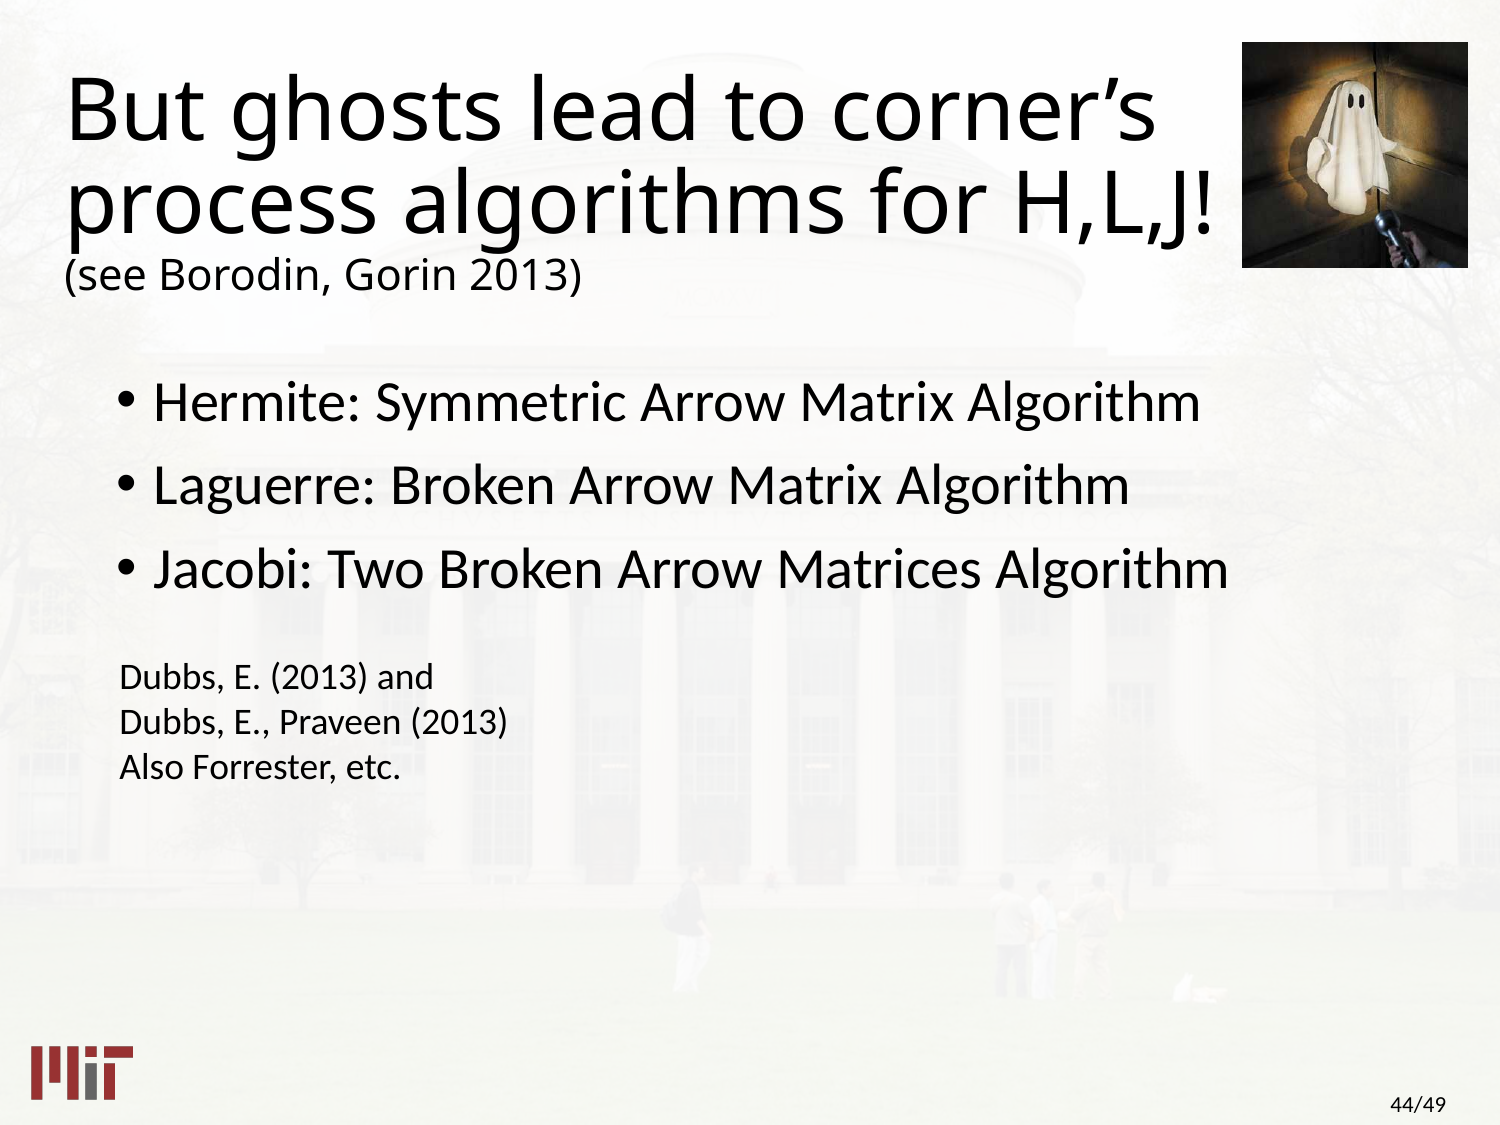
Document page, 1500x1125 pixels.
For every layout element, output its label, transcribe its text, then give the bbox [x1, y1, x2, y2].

list Hermite: Symmetric Arrow Matrix Algorithm Laguerre: Broken Arrow Matrix Algorithm Jacobi: Two Broken Arrow Matrices Algorithm [101, 363, 1395, 1077]
picture [26, 1042, 137, 1103]
text_box Dubbs, E. (2013) and Dubbs, E., Praveen (2013) Also Forrester, etc. [104, 644, 524, 794]
title But ghosts lead to corner’s process algorithms for H,L,J! (see Borodin, Gorin 2013) [49, 56, 1344, 308]
picture [1242, 42, 1468, 268]
